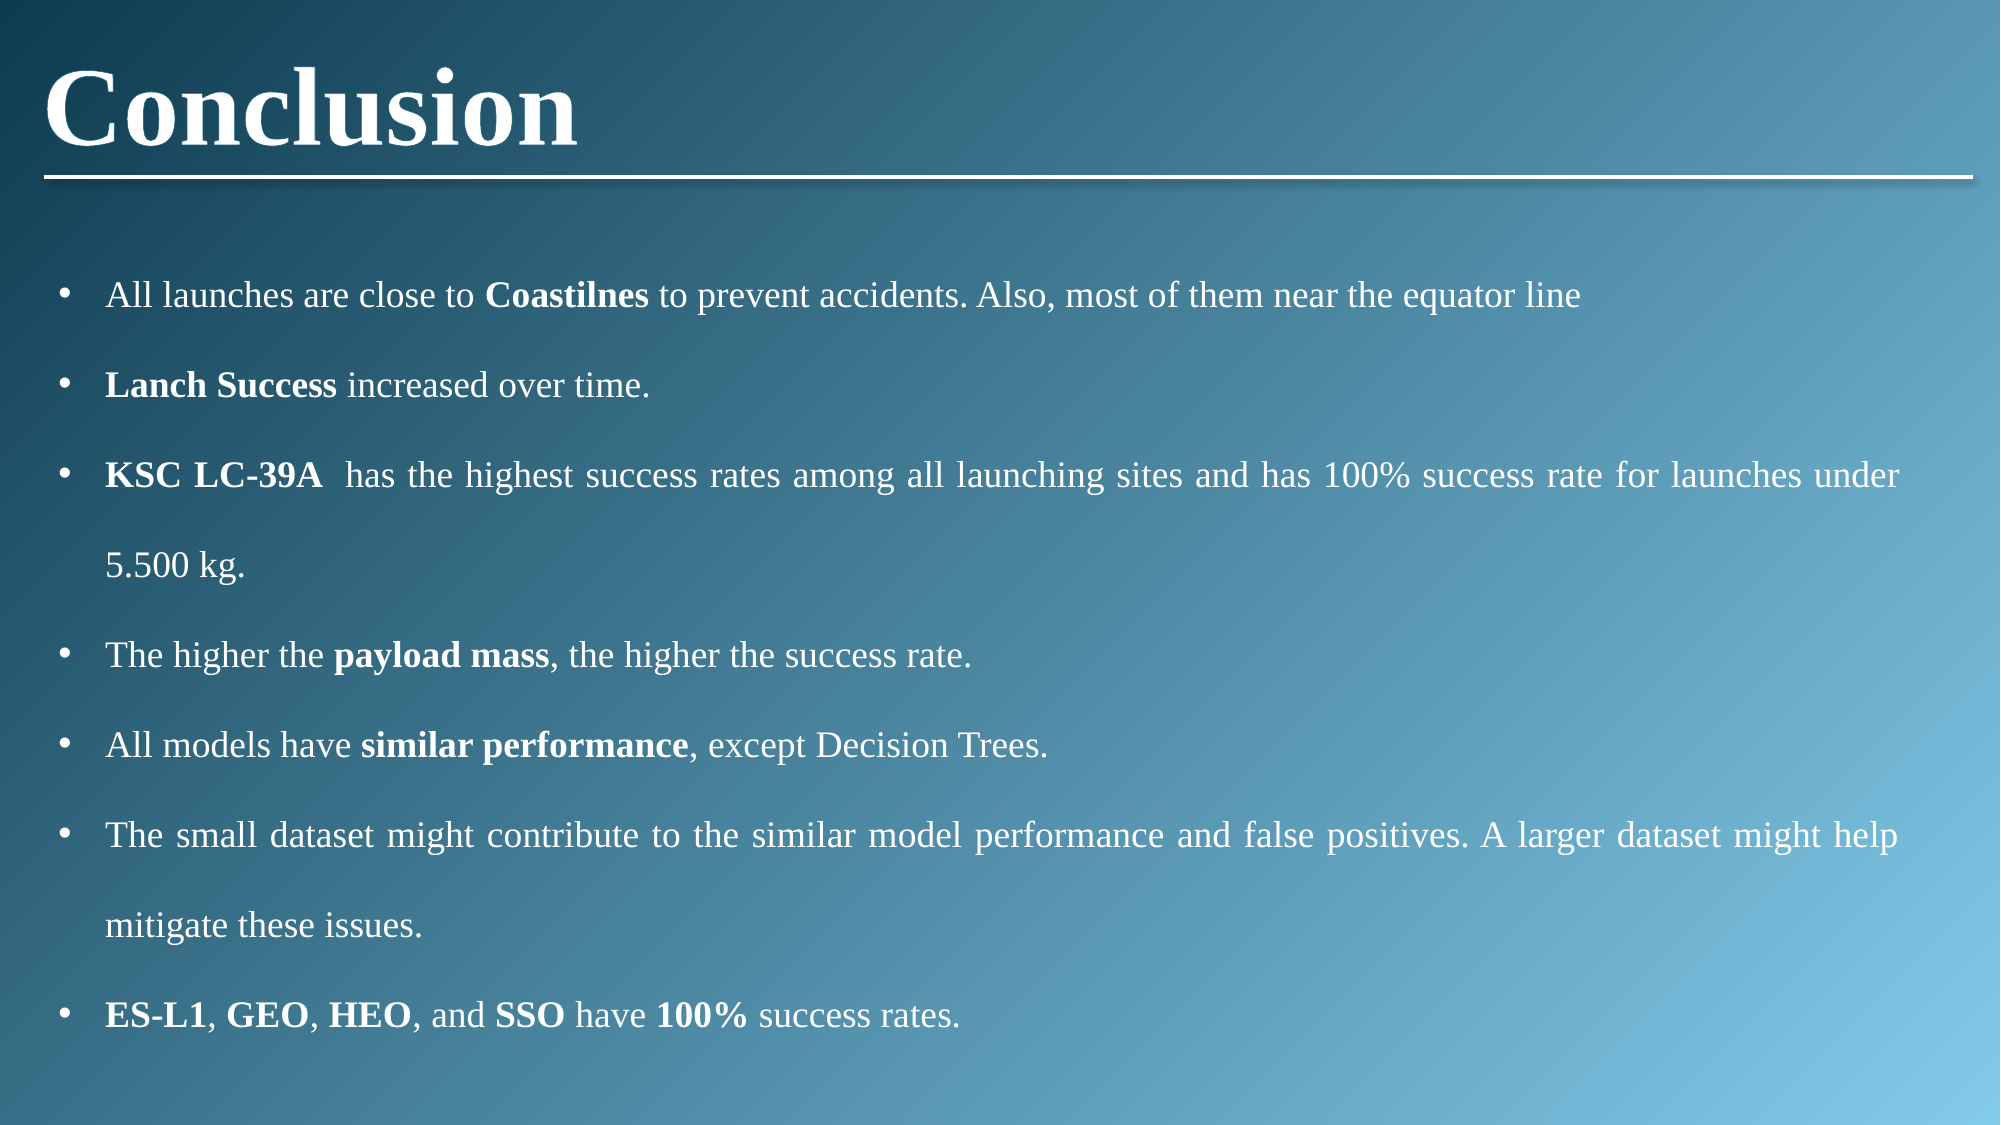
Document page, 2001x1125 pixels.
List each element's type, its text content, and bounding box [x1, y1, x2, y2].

text_box All launches are close to Coastilnes to prevent accidents. Also, most of them near the equator line Lanch Success increased over time. KSC LC-39A has the highest success rates among all launching sites and has 100% success rate for launches under 5.500 kg. The higher the payload mass, the higher the success rate. All models have similar performance, except Decision Trees. The small dataset might contribute to the similar model performance and false positives. A larger dataset might help mitigate these issues. ES-L1, GEO, HEO, and SSO have 100% success rates. [43, 217, 1917, 1125]
title Conclusion [26, 0, 1968, 218]
